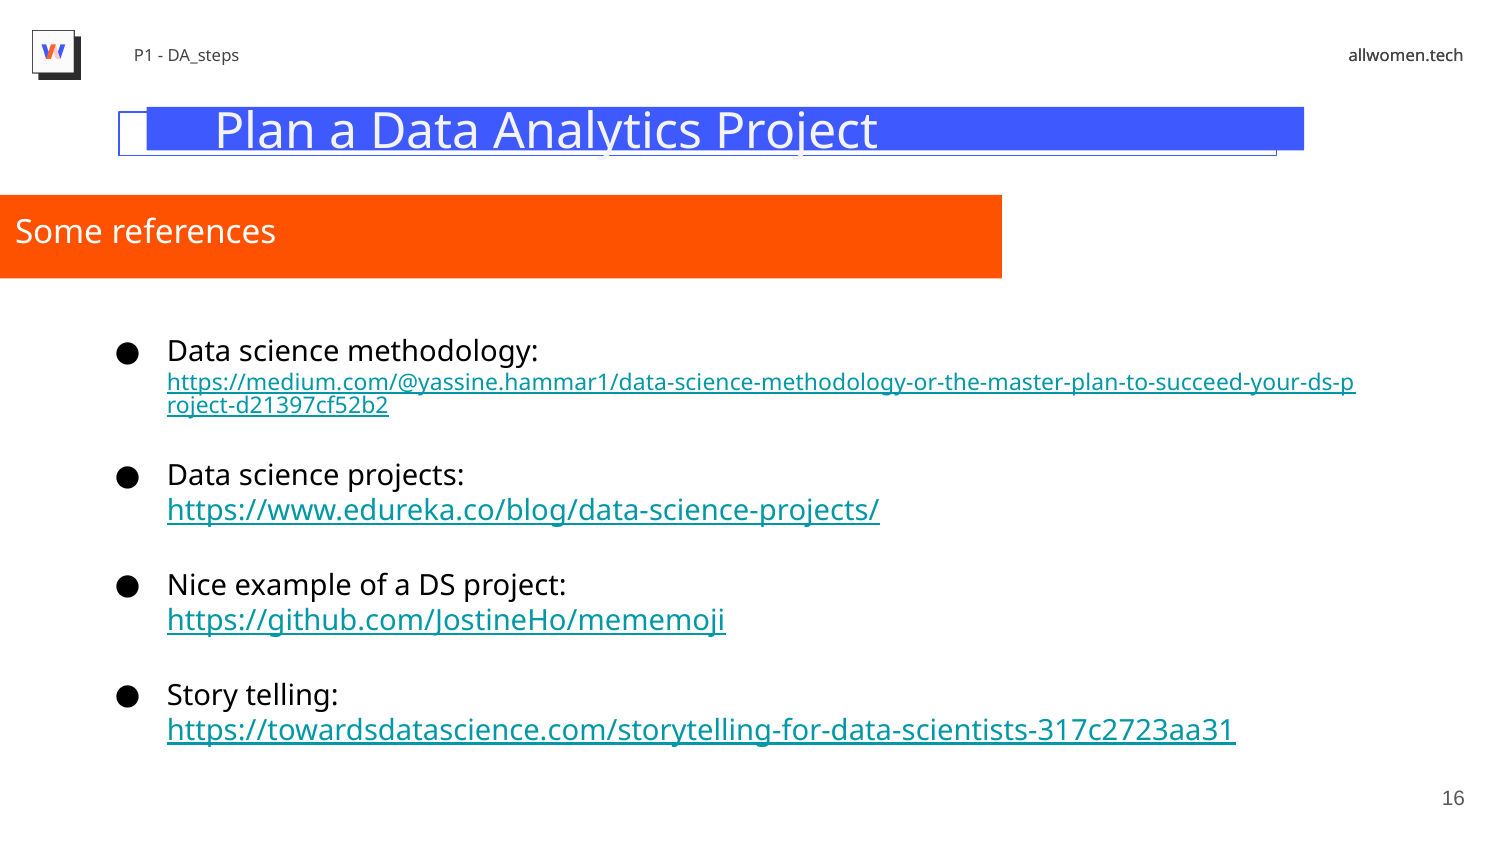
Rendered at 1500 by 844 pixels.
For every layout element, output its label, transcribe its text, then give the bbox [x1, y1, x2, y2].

picture [32, 30, 81, 80]
text_box [1277, 106, 1305, 151]
text_box Plan a Data Analytics Project [199, 106, 1277, 151]
text_box [118, 112, 1277, 156]
slide_number ‹#› [1389, 764, 1480, 830]
text_box Some references [0, 194, 1002, 279]
text_box [146, 106, 199, 151]
text_box Data science methodology: https://medium.com/@yassine.hammar1/data-science-methodology-or-the-master-plan-to-succeed-your-ds-project-d21397cf52b2 Data science projects: https://www.edureka.co/blog/data-science-projects/ Nice example of a DS project: https://github.com/JostineHo/mememoji Story telling: https://towardsdatascience.com/storytelling-for-data-scientists-317c2723aa31 [76, 317, 1374, 409]
